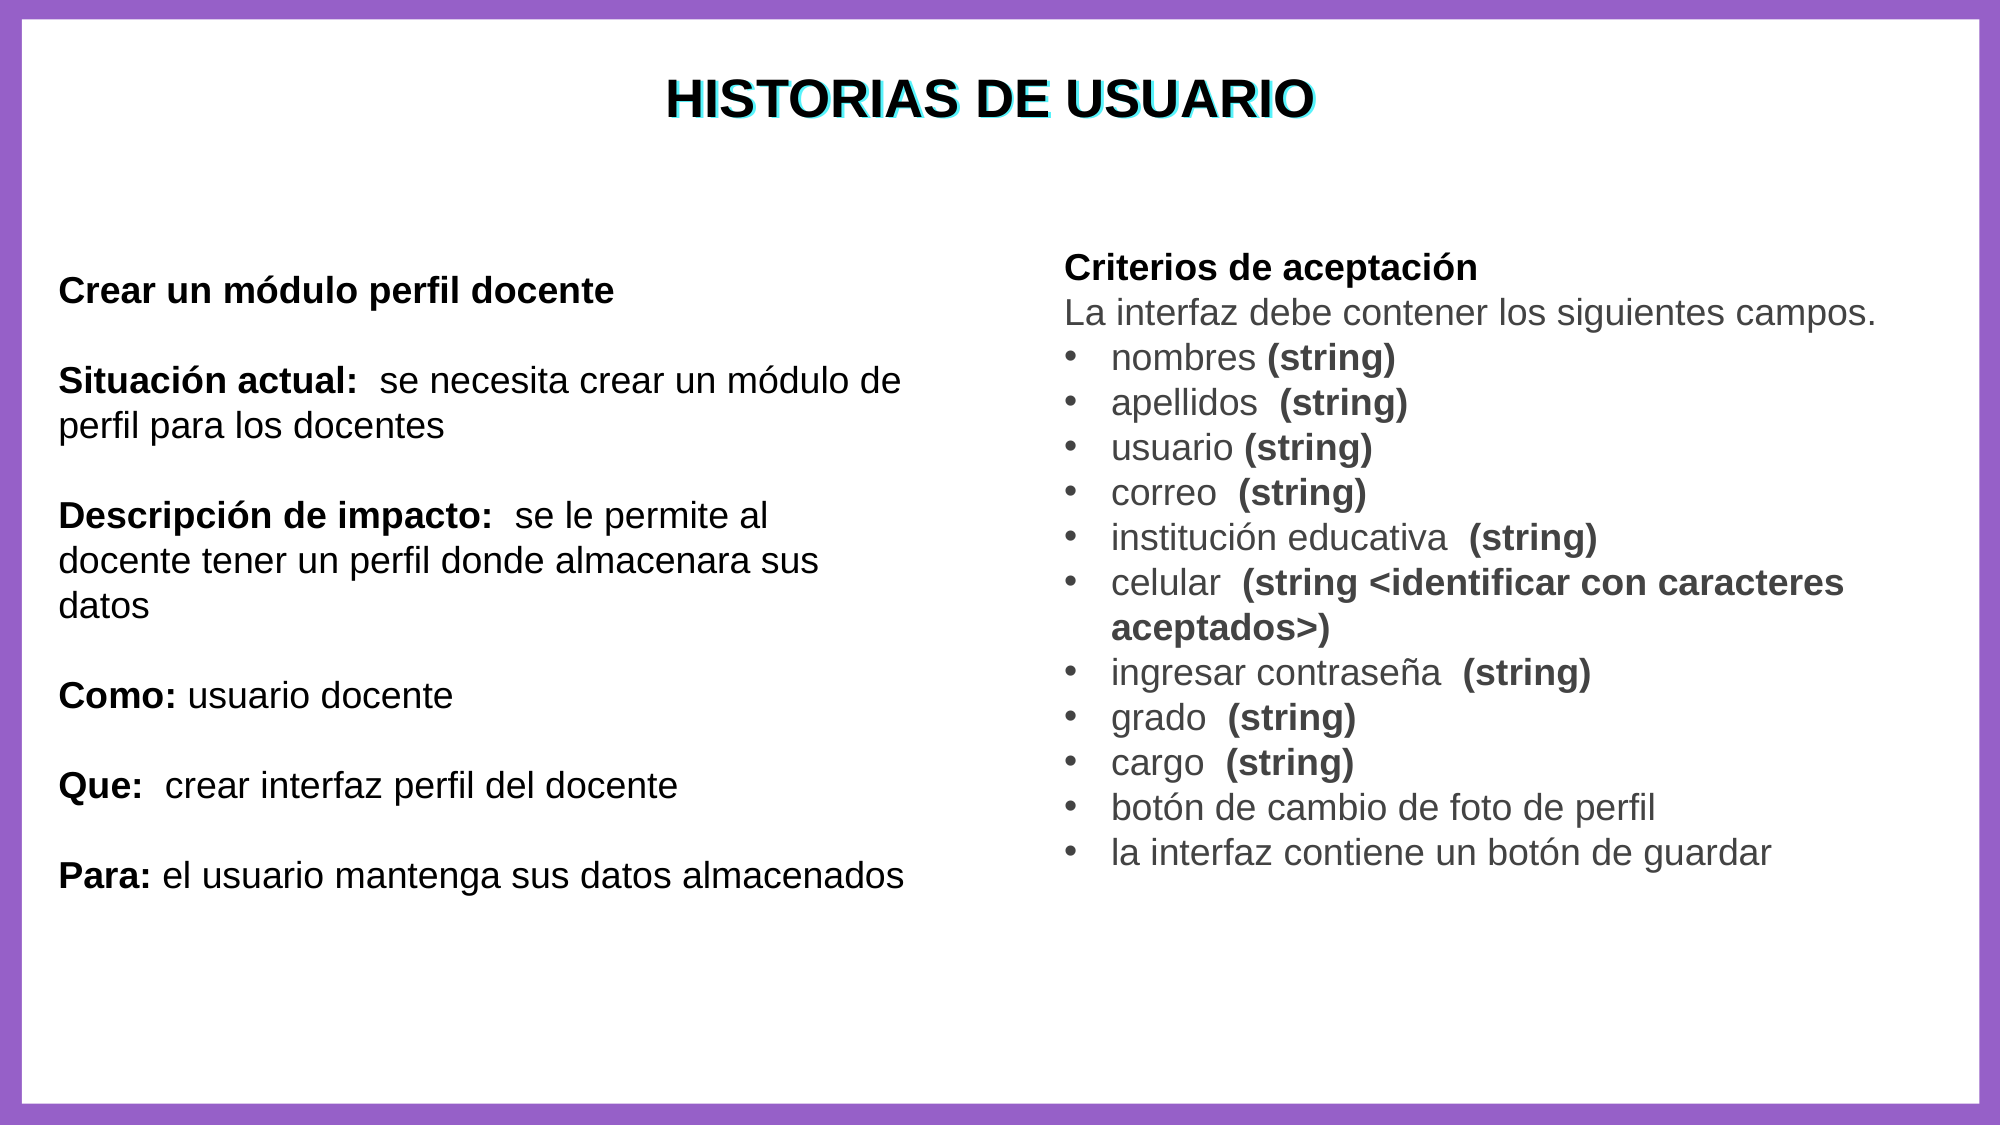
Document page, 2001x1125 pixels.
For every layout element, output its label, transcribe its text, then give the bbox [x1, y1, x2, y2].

text_box HISTORIAS DE USUARIO [638, 56, 1344, 136]
text_box Criterios de aceptación La interfaz debe contener los siguientes campos. nombres (string) apellidos (string) usuario (string) correo (string) institución educativa (string) celular (string <identificar con caracteres aceptados>) ingresar contraseña (string) grado (string) cargo (string) botón de cambio de foto de perfil la interfaz contiene un botón de guardar [1049, 235, 1931, 881]
text_box [21, 19, 1980, 1104]
text_box HISTORIAS DE USUARIO [641, 56, 1347, 137]
text_box Crear un módulo perfil docente Situación actual: se necesita crear un módulo de perfil para los docentes Descripción de impacto: se le permite al docente tener un perfil donde almacenara sus datos Como: usuario docente Que: crear interfaz perfil del docente Para: el usuario mantenga sus datos almacenados [43, 258, 925, 904]
